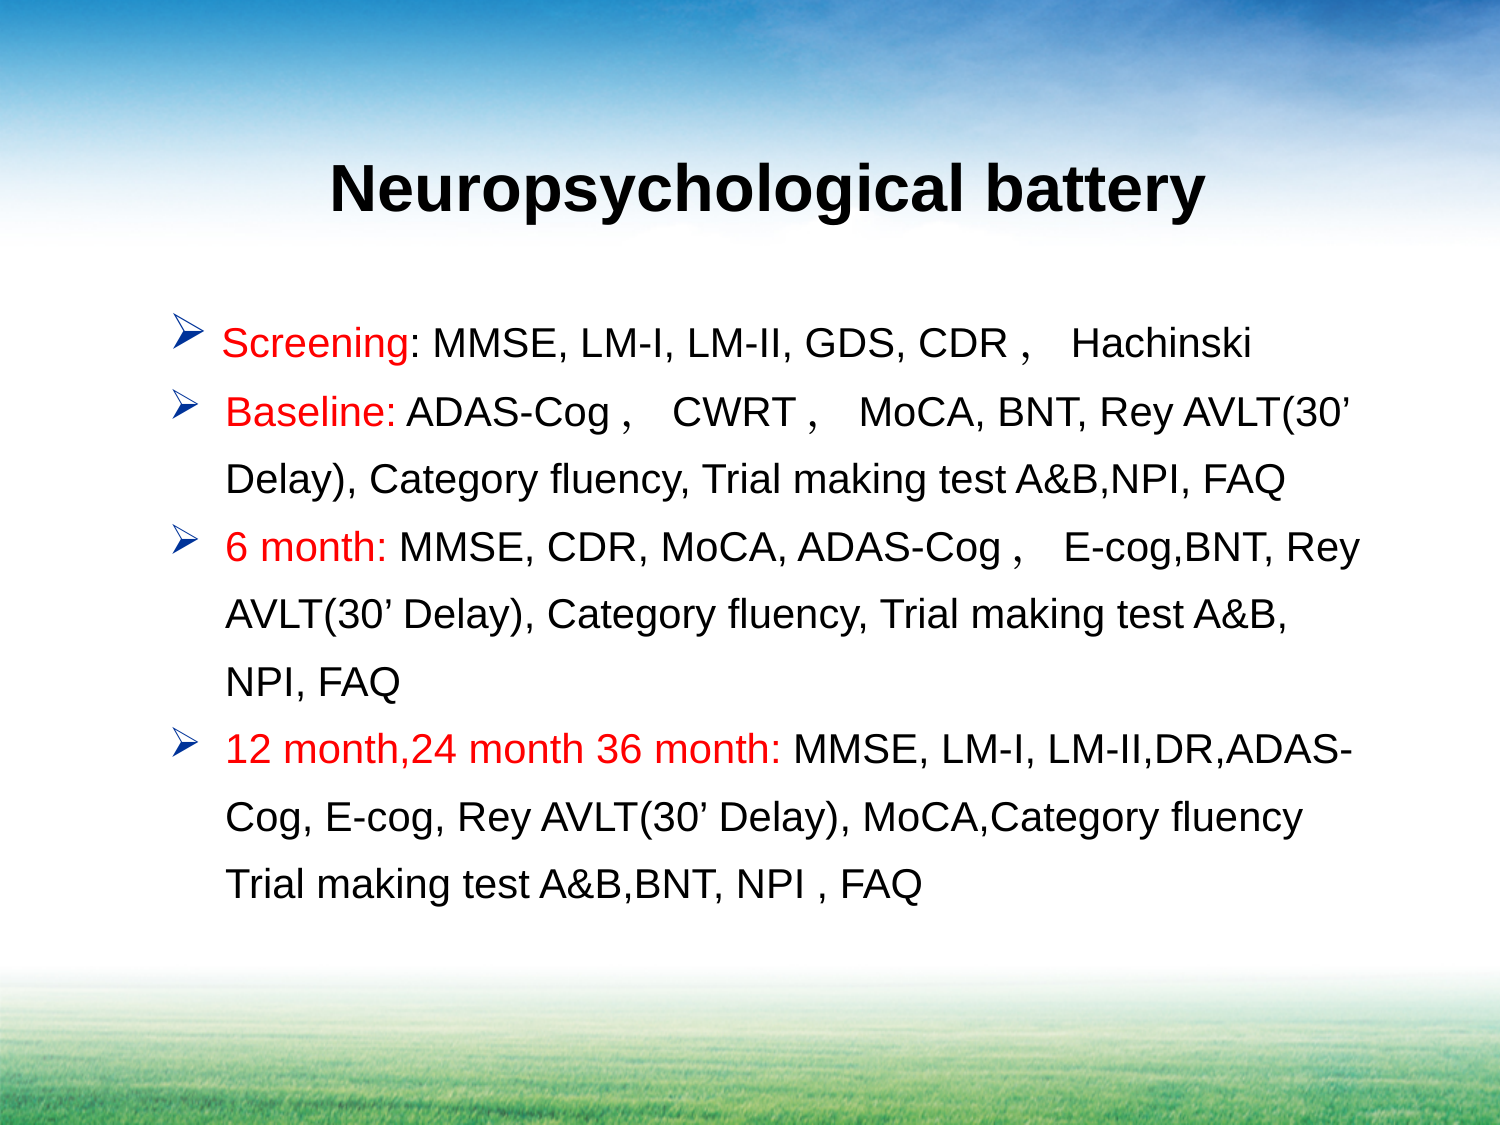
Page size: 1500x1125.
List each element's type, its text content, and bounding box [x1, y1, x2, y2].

text_box Screening: MMSE, LM-I, LM-II, GDS, CDR，Hachinski Baseline: ADAS-Cog，CWRT，MoCA, BNT, Rey AVLT(30’ Delay), Category fluency, Trial making test A&B,NPI, FAQ 6 month: MMSE, CDR, MoCA, ADAS-Cog，E-cog,BNT, Rey AVLT(30’ Delay), Category fluency, Trial making test A&B, NPI, FAQ 12 month,24 month 36 month: MMSE, LM-I, LM-II,DR,ADAS-Cog, E-cog, Rey AVLT(30’ Delay), MoCA,Category fluency Trial making test A&B,BNT, NPI , FAQ [154, 278, 1383, 915]
text_box Neuropsychological battery [112, 137, 1425, 233]
picture [0, 0, 1500, 1125]
